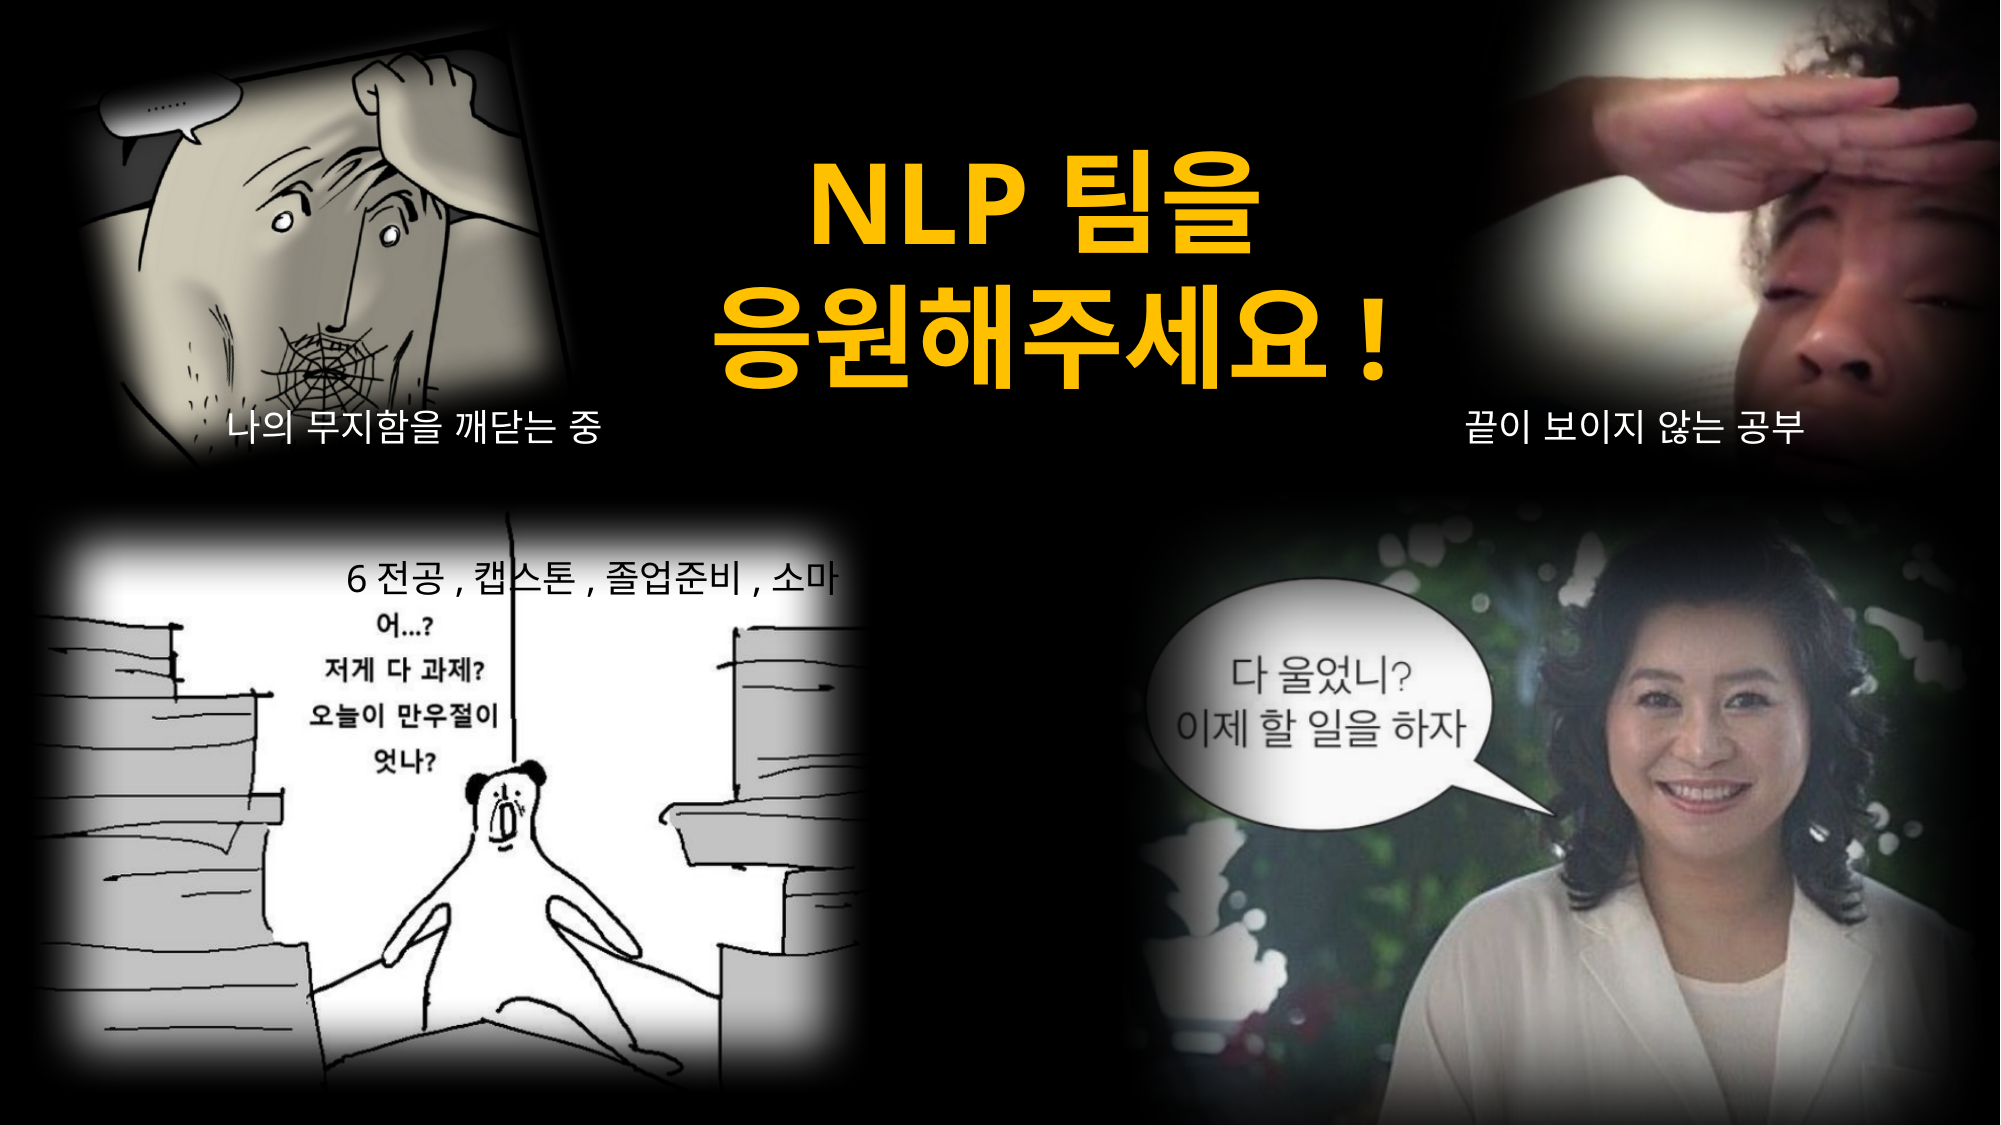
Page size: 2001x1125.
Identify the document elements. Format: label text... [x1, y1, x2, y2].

picture [1108, 0, 2000, 1125]
picture [25, 496, 876, 1098]
text_box 나의 무지함을 깨닫는 중 [212, 410, 619, 456]
text_box NLP팀을 응원해주세요! [565, 124, 1451, 410]
picture [71, 42, 565, 455]
